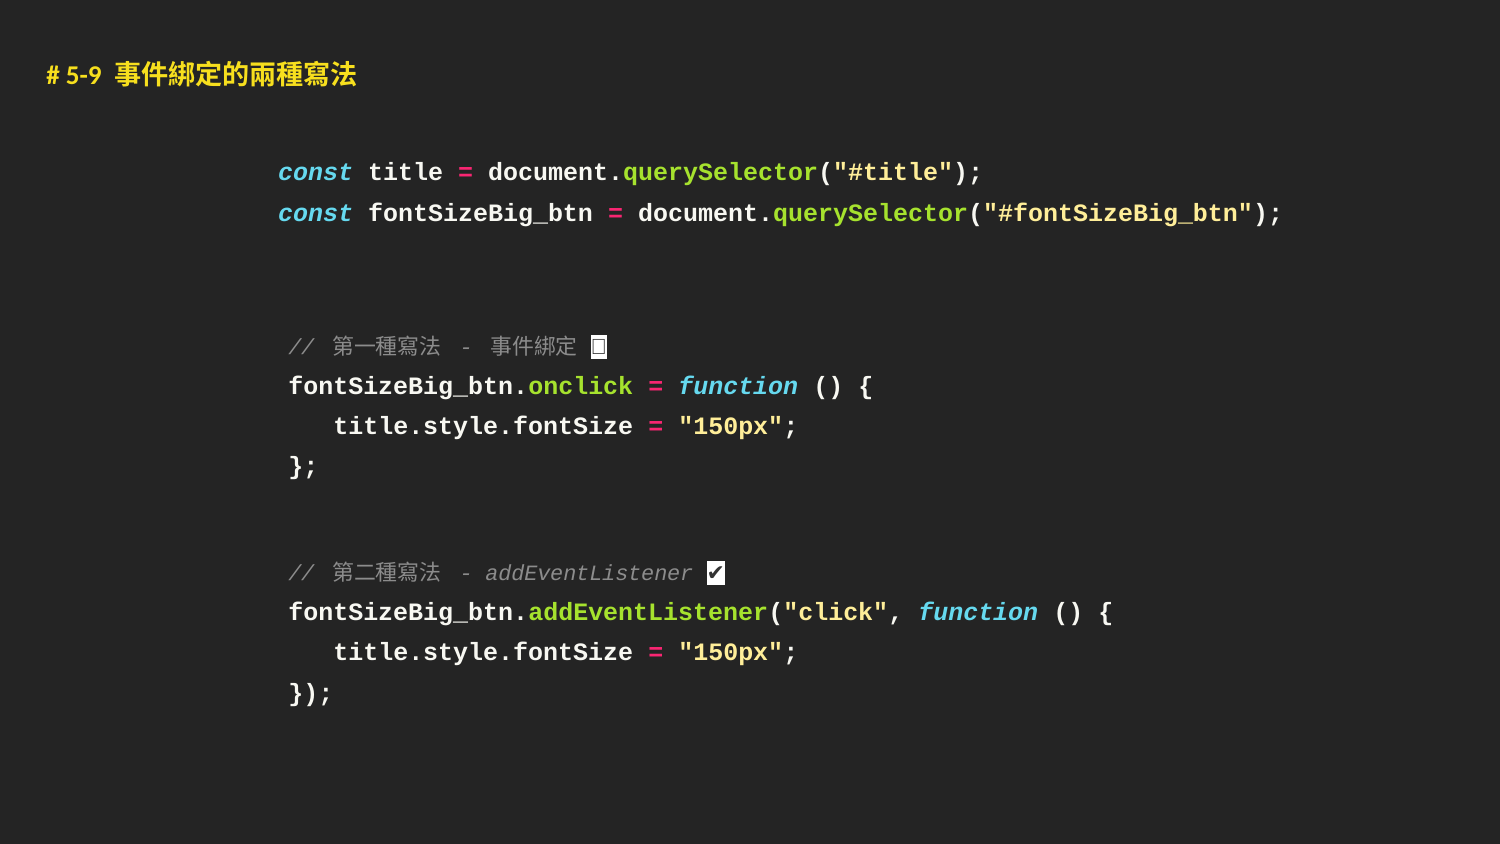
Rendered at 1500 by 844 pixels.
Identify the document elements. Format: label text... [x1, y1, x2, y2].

text_box // 第二種寫法 - addEventListener ✔️ fontSizeBig_btn.addEventListener("click", function () { title.style.fontSize = "150px"; }); [273, 534, 1185, 722]
text_box # 5-9 事件綁定的兩種寫法 [31, 26, 750, 105]
text_box const title = document.querySelector("#title"); const fontSizeBig_btn = document.querySelector("#fontSizeBig_btn"); [263, 130, 1317, 241]
text_box // 第一種寫法 - 事件綁定 ❌ fontSizeBig_btn.onclick = function () { title.style.fontSize = "150px"; }; [273, 308, 929, 495]
